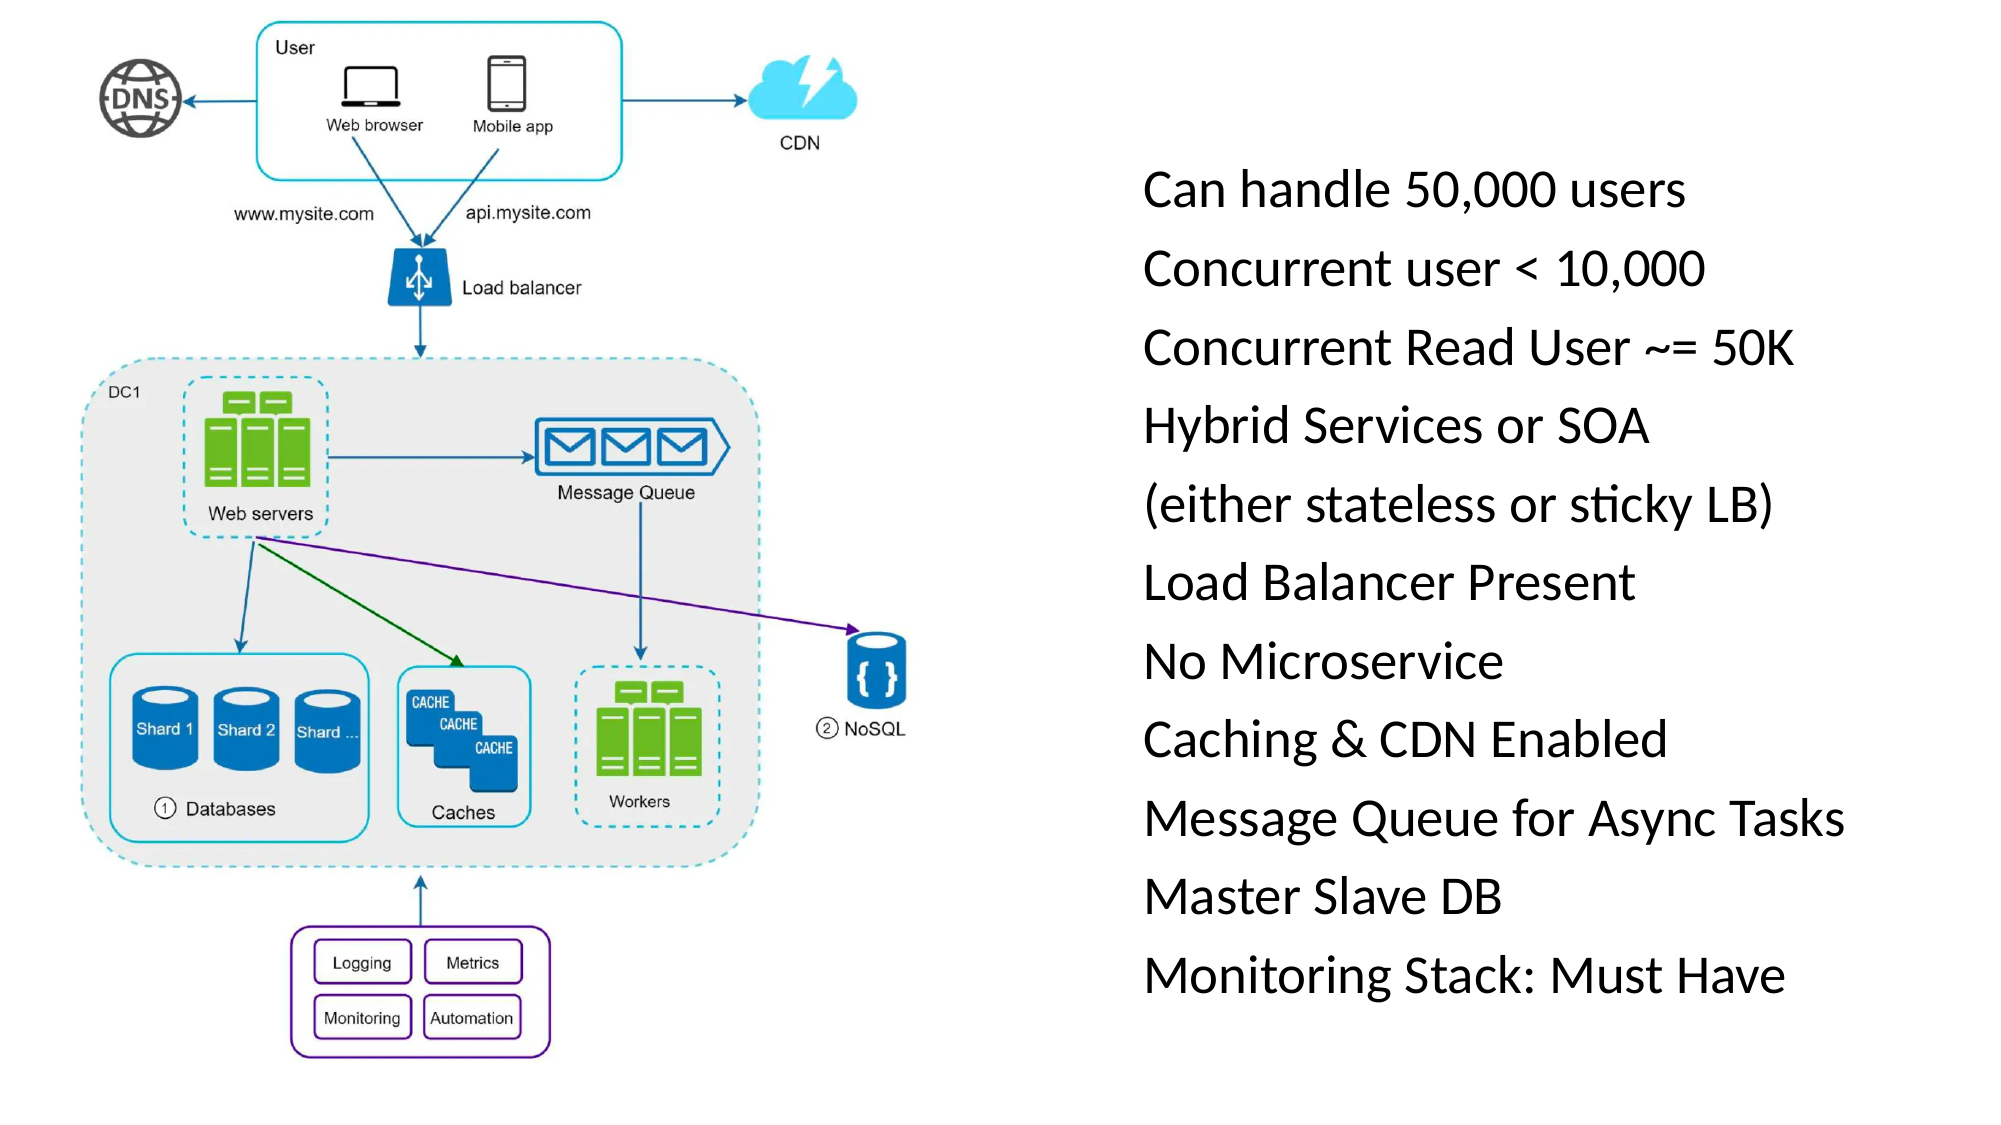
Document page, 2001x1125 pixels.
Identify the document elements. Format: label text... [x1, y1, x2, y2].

picture [17, 0, 940, 1074]
list Can handle 50,000 users Concurrent user < 10,000 Concurrent Read User ~= 50K Hybrid Services or SOA (either stateless or sticky LB) Load Balancer Present No Microservice Caching & CDN Enabled Message Queue for Async Tasks Master Slave DB Monitoring Stack: Must Have [1128, 153, 1919, 1014]
